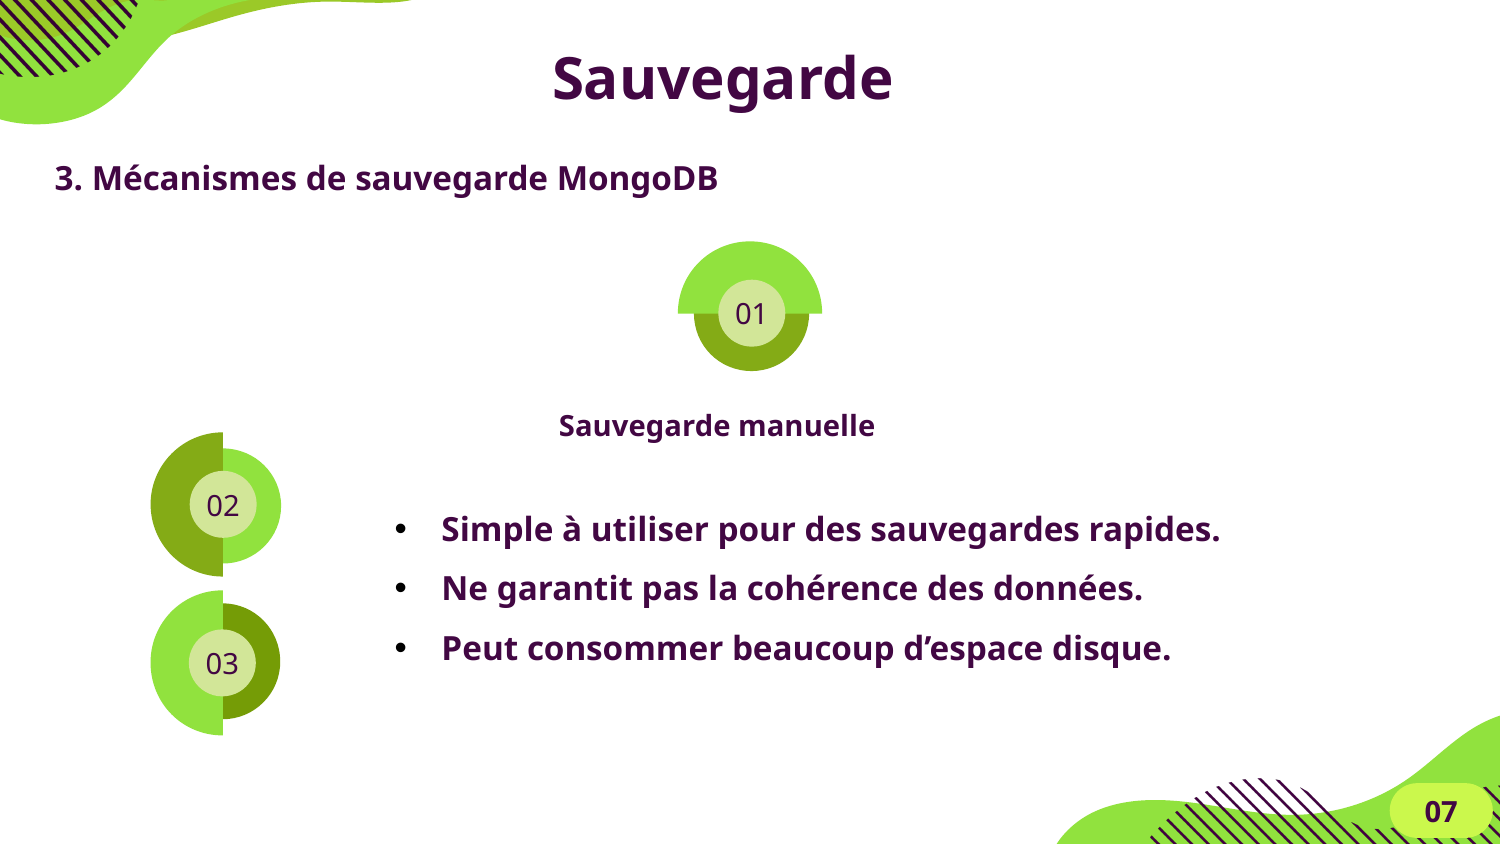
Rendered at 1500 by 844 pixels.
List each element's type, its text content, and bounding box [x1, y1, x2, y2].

picture [0, 0, 170, 77]
picture [1053, 591, 1500, 844]
text_box 3. Mécanismes de sauvegarde MongoDB [39, 147, 736, 264]
text_box Sauvegarde manuelle [544, 397, 959, 450]
text_box 07 [1391, 784, 1492, 837]
text_box Simple à utiliser pour des sauvegardes rapides. Ne garantit pas la cohérence des données. Peut consommer beaucoup d’espace disque. [304, 458, 1262, 675]
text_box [150, 432, 282, 577]
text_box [684, 233, 816, 379]
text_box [150, 590, 281, 736]
title Sauvegarde [124, 21, 1322, 116]
